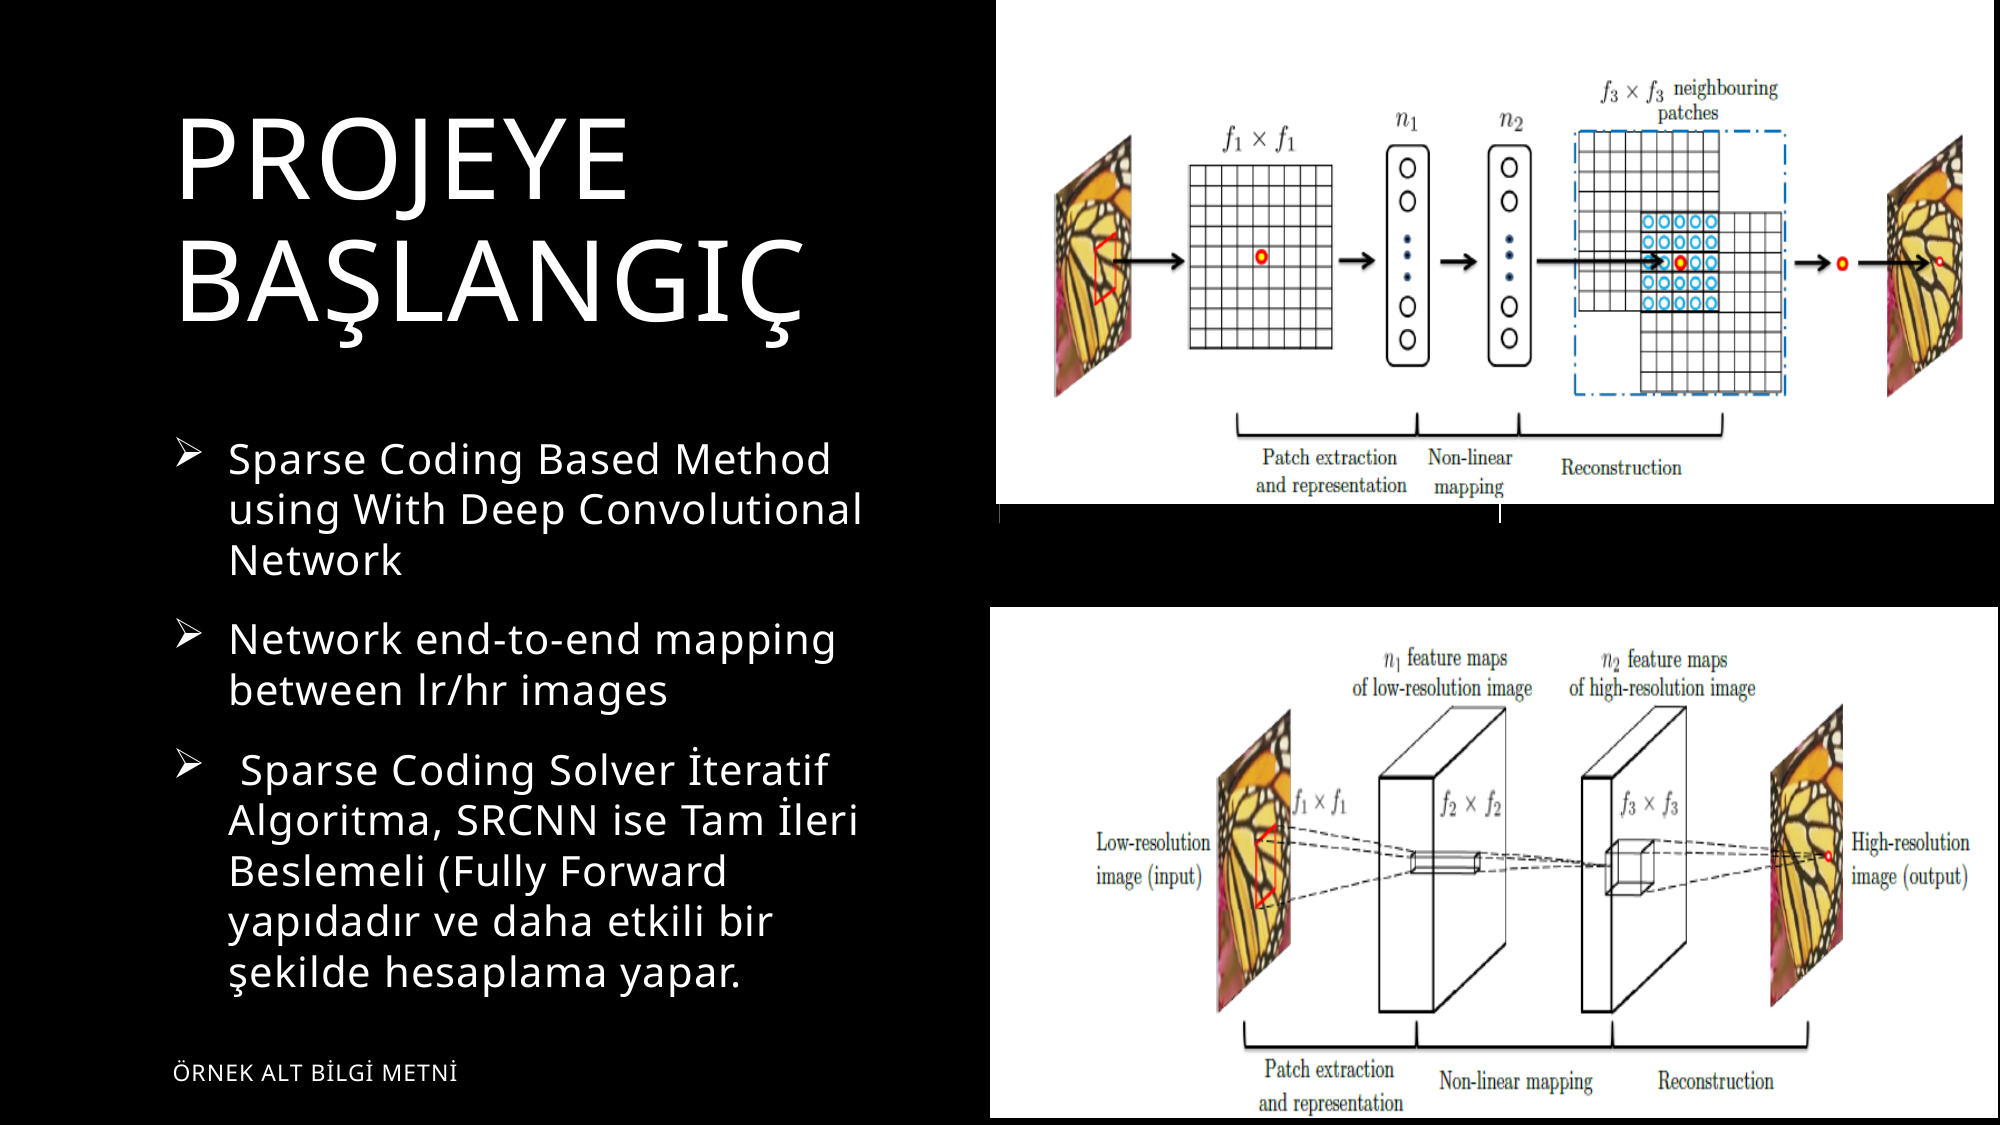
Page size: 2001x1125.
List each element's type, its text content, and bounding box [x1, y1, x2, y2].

title Projeye başlangıç [157, 52, 996, 396]
list Sparse Coding Based Method using With Deep Convolutional Network Network end-to-end mapping between lr/hr images Sparse Coding Solver İteratif Algoritma, SRCNN ise Tam İleri Beslemeli (Fully Forward yapıdadır ve daha etkili bir şekilde hesaplama yapar. [157, 424, 927, 1015]
picture [948, 0, 2000, 1125]
